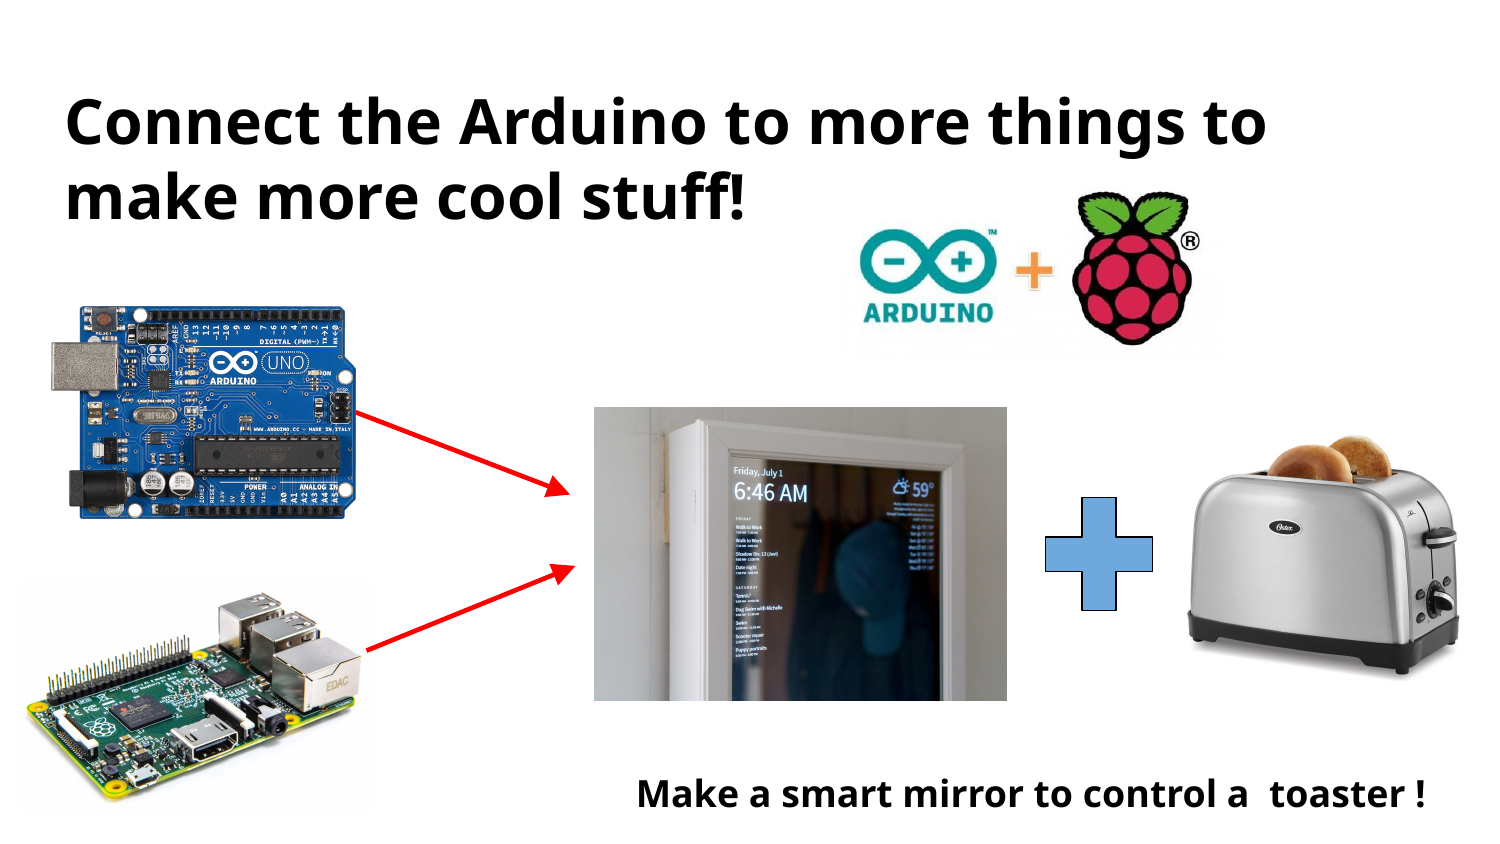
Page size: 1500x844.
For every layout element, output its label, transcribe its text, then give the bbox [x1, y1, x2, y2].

picture [51, 305, 356, 519]
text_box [355, 411, 571, 495]
text_box Make a smart mirror to control a toaster ! [620, 747, 1448, 803]
text_box [1045, 497, 1153, 611]
title Connect the Arduino to more things to make more cool stuff! [49, 67, 1448, 173]
picture [837, 172, 1222, 361]
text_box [366, 565, 576, 651]
picture [1171, 401, 1477, 707]
picture [594, 406, 1007, 702]
picture [20, 579, 372, 814]
